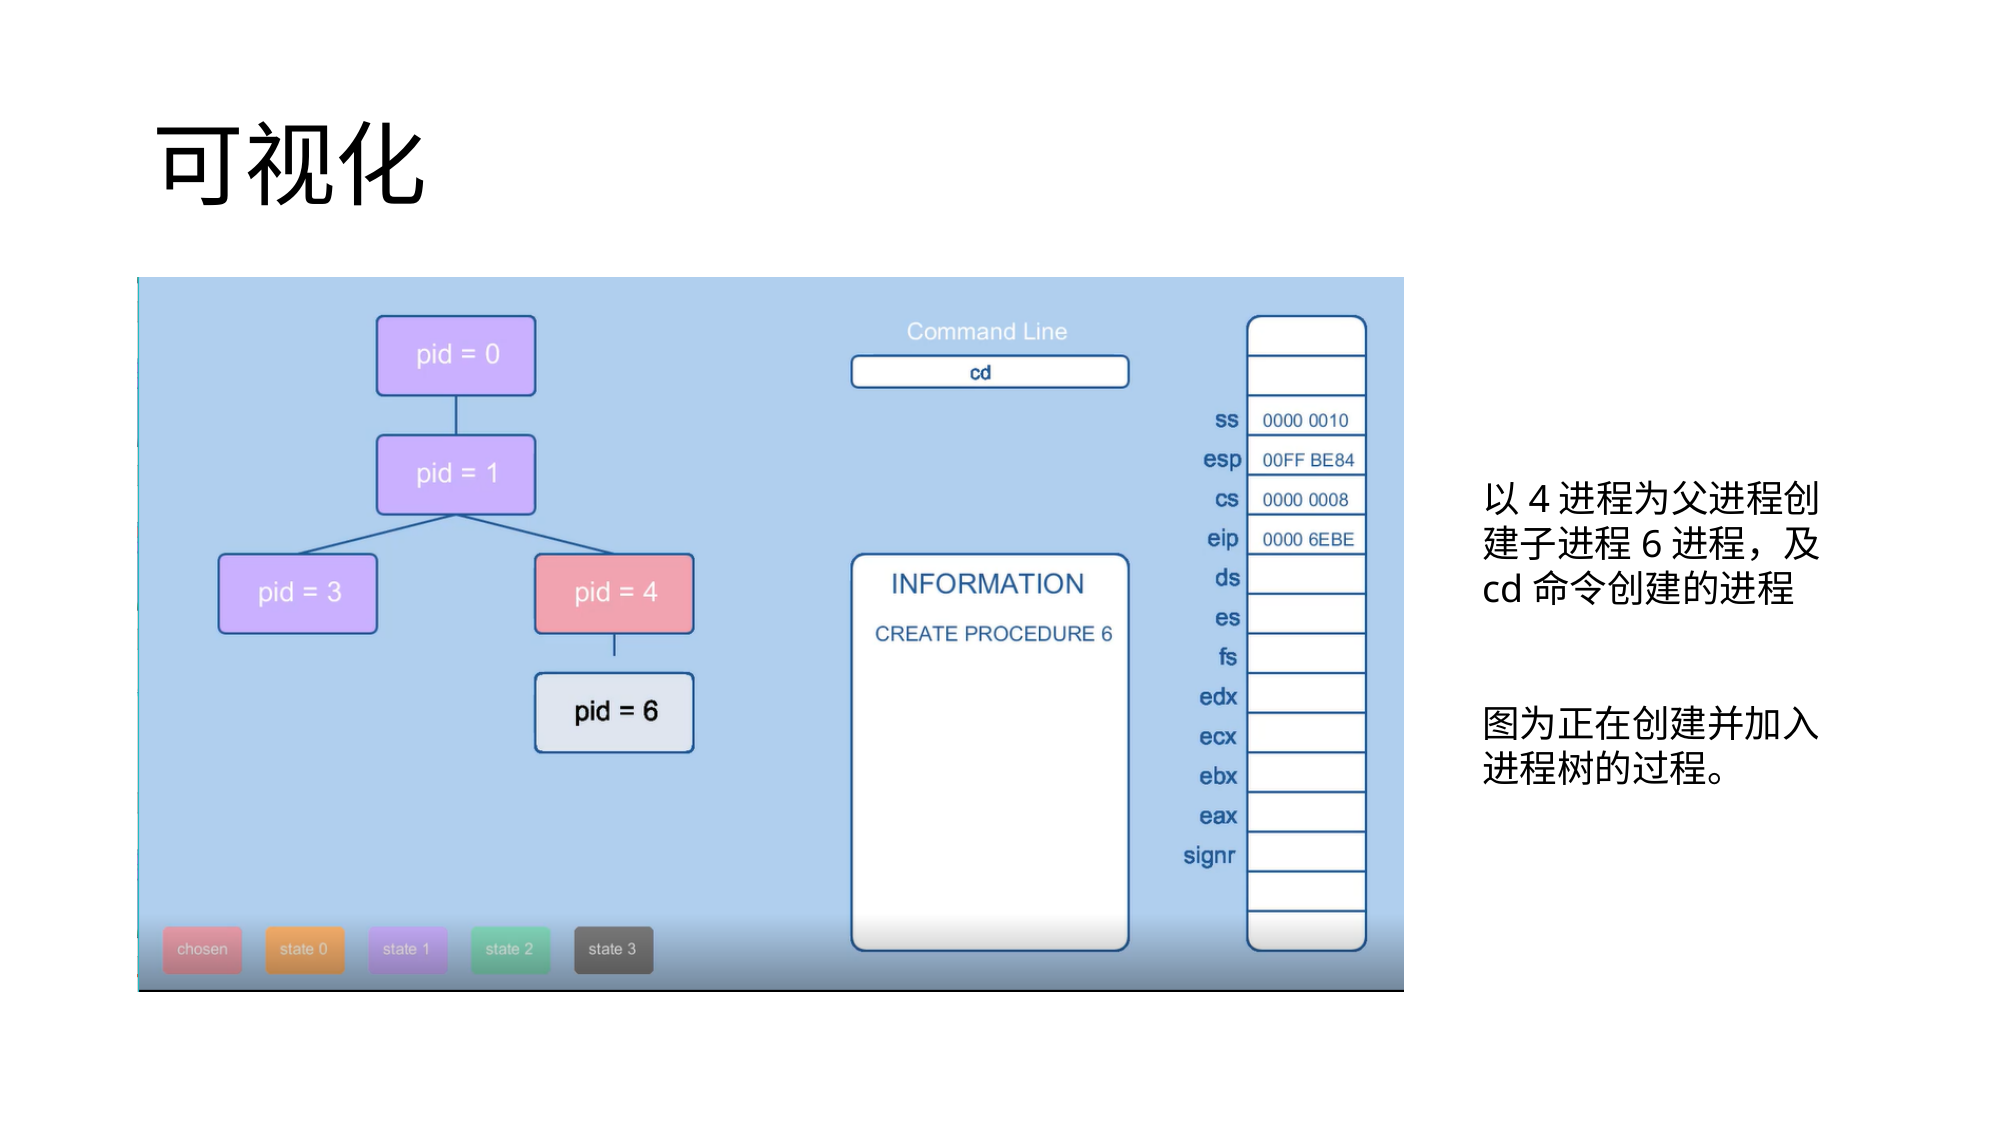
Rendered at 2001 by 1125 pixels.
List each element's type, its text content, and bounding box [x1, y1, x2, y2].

title 可视化 [137, 59, 1863, 278]
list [137, 277, 1404, 992]
text_box 以4进程为父进程创建子进程6进程，及cd命令创建的进程 图为正在创建并加入进程树的过程。 [1467, 467, 1863, 798]
